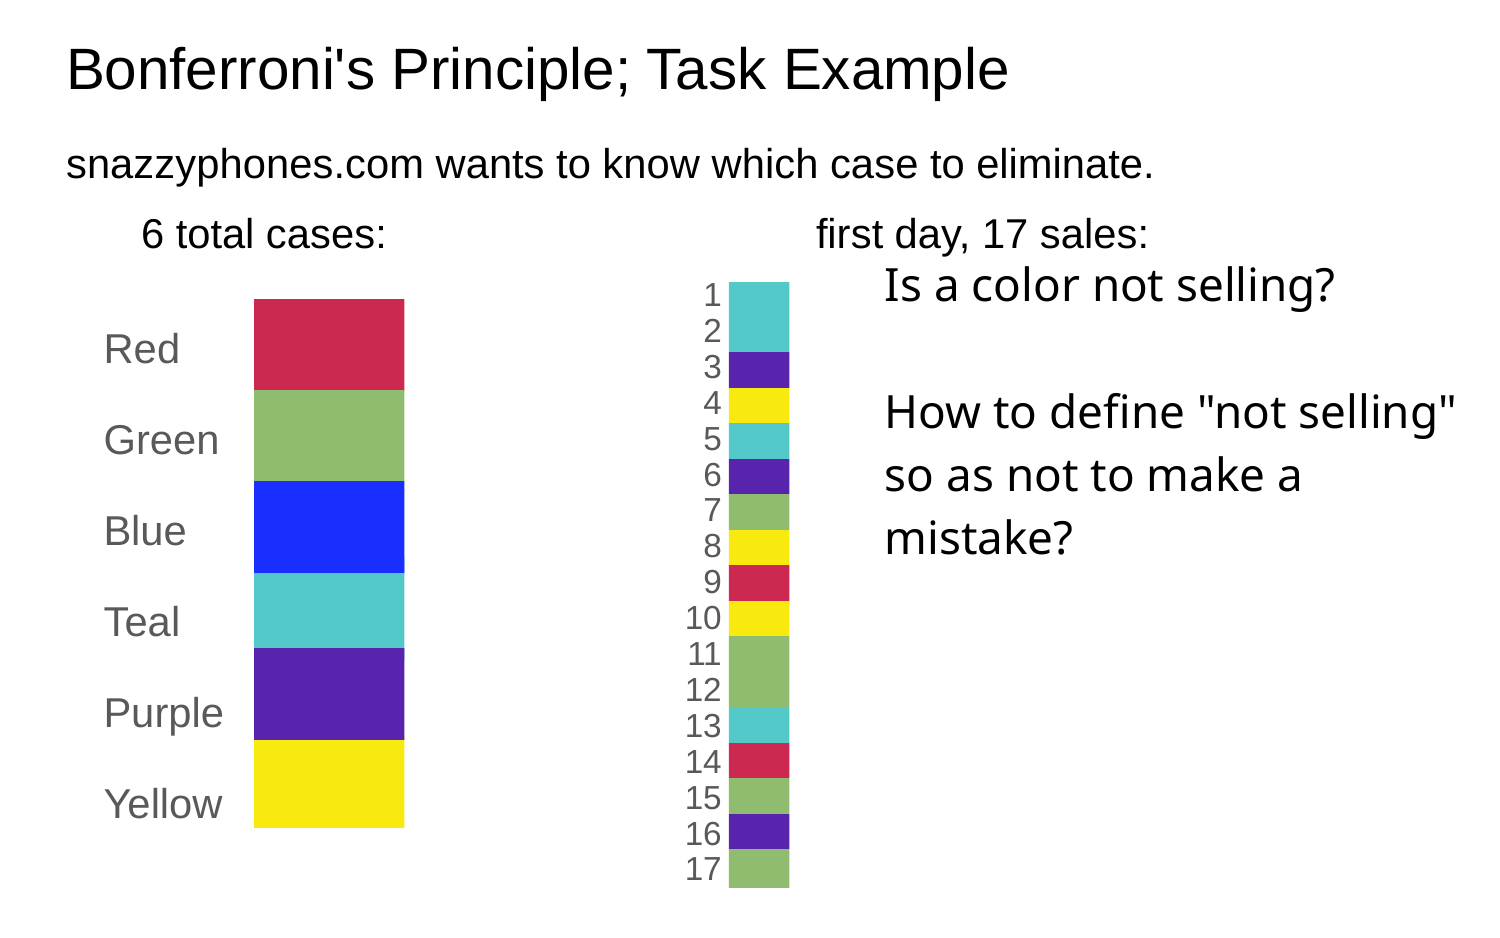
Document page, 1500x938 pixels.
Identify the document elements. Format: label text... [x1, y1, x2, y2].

text_box snazzyphones.com wants to know which case to eliminate. 6 total cases: first day, 17 sales: [51, 121, 1383, 208]
picture [253, 299, 405, 828]
list 1 2 3 4 5 6 7 8 9 10 11 12 13 14 15 16 17 [626, 262, 737, 790]
picture [728, 281, 790, 889]
list Red Green Blue Teal Purple Yellow [13, 299, 252, 821]
text_box Is a color not selling? How to define "not selling" so as not to make a mistake? [869, 232, 1474, 893]
title Bonferroni's Principle; Task Example [51, 16, 1449, 121]
